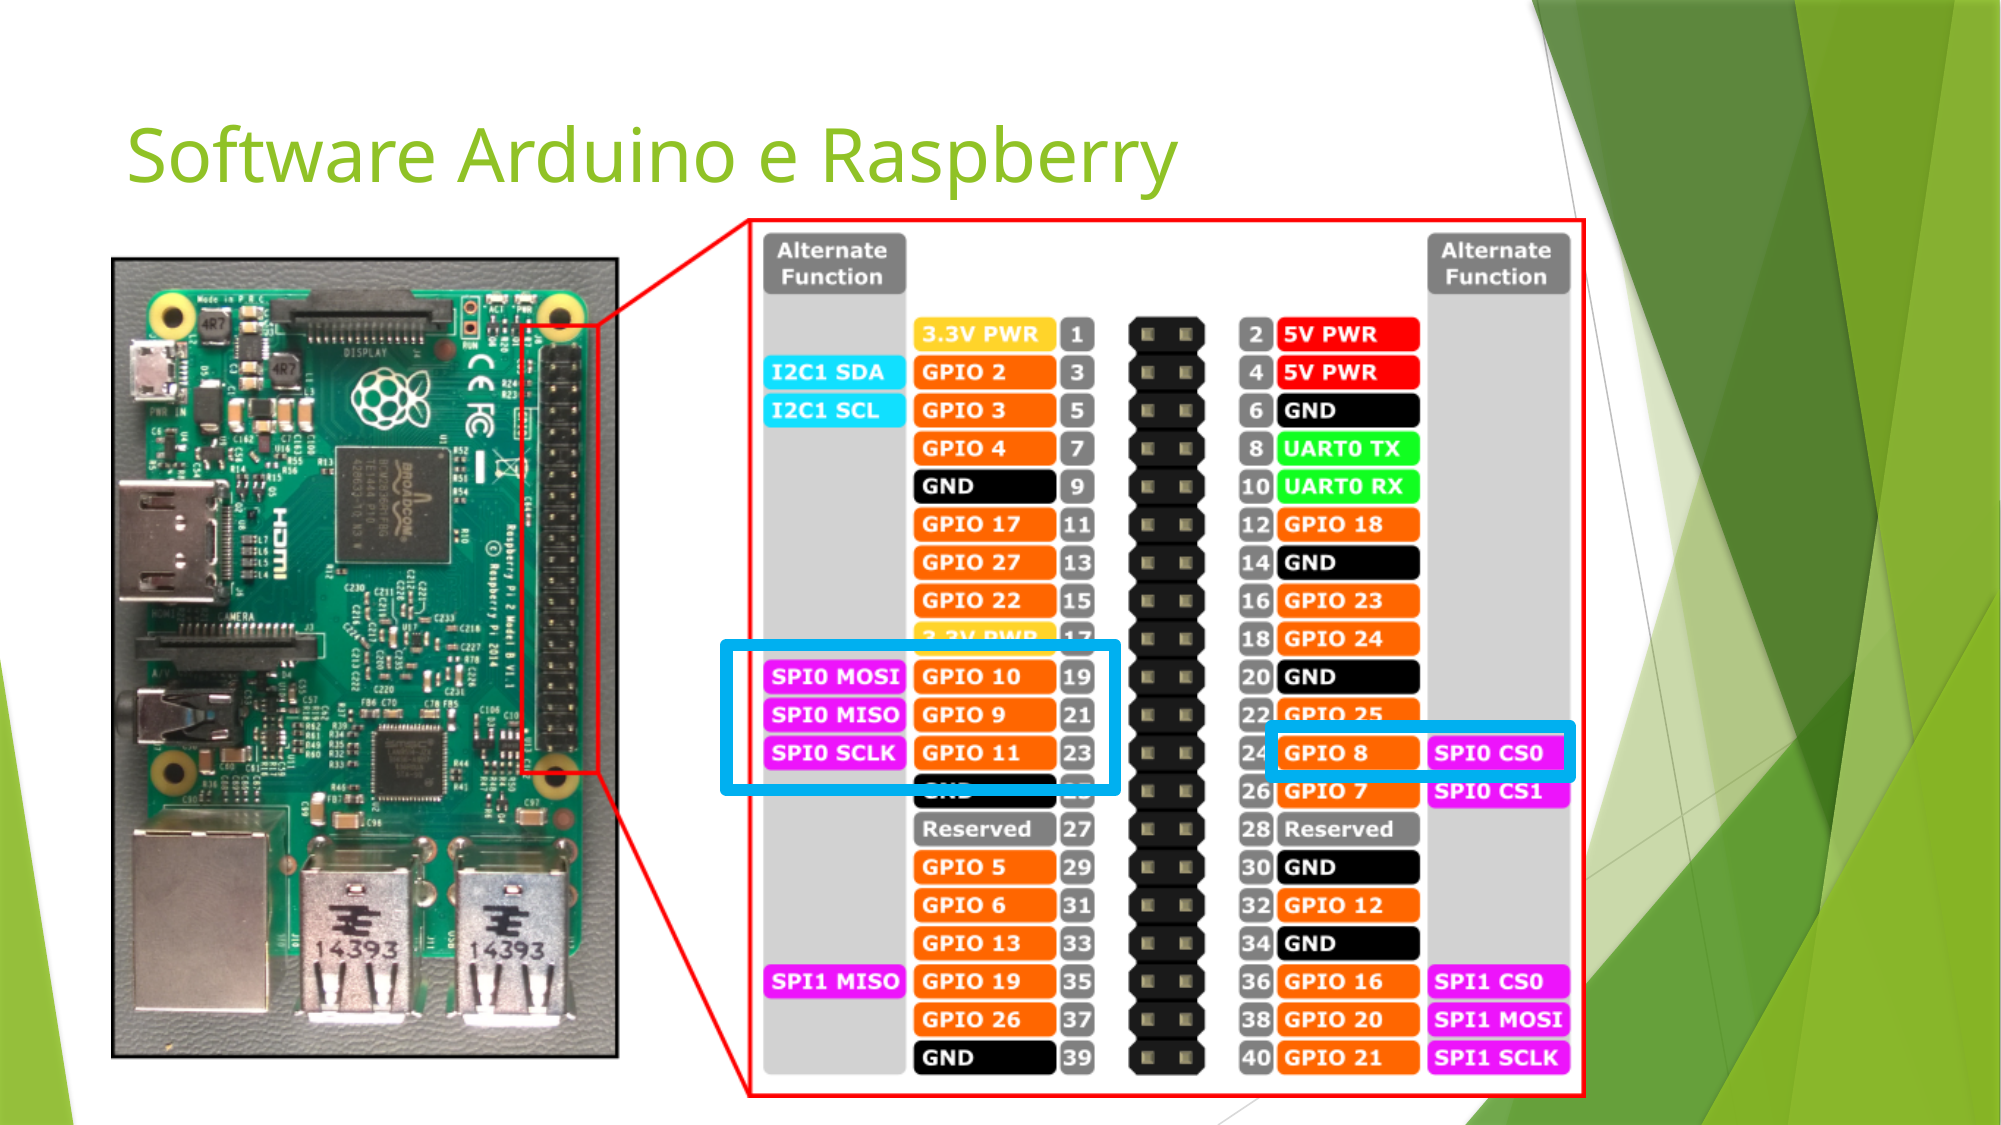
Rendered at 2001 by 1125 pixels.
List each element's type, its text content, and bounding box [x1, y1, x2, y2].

title Software Arduino e Raspberry [111, 99, 1522, 218]
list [110, 218, 1586, 1099]
